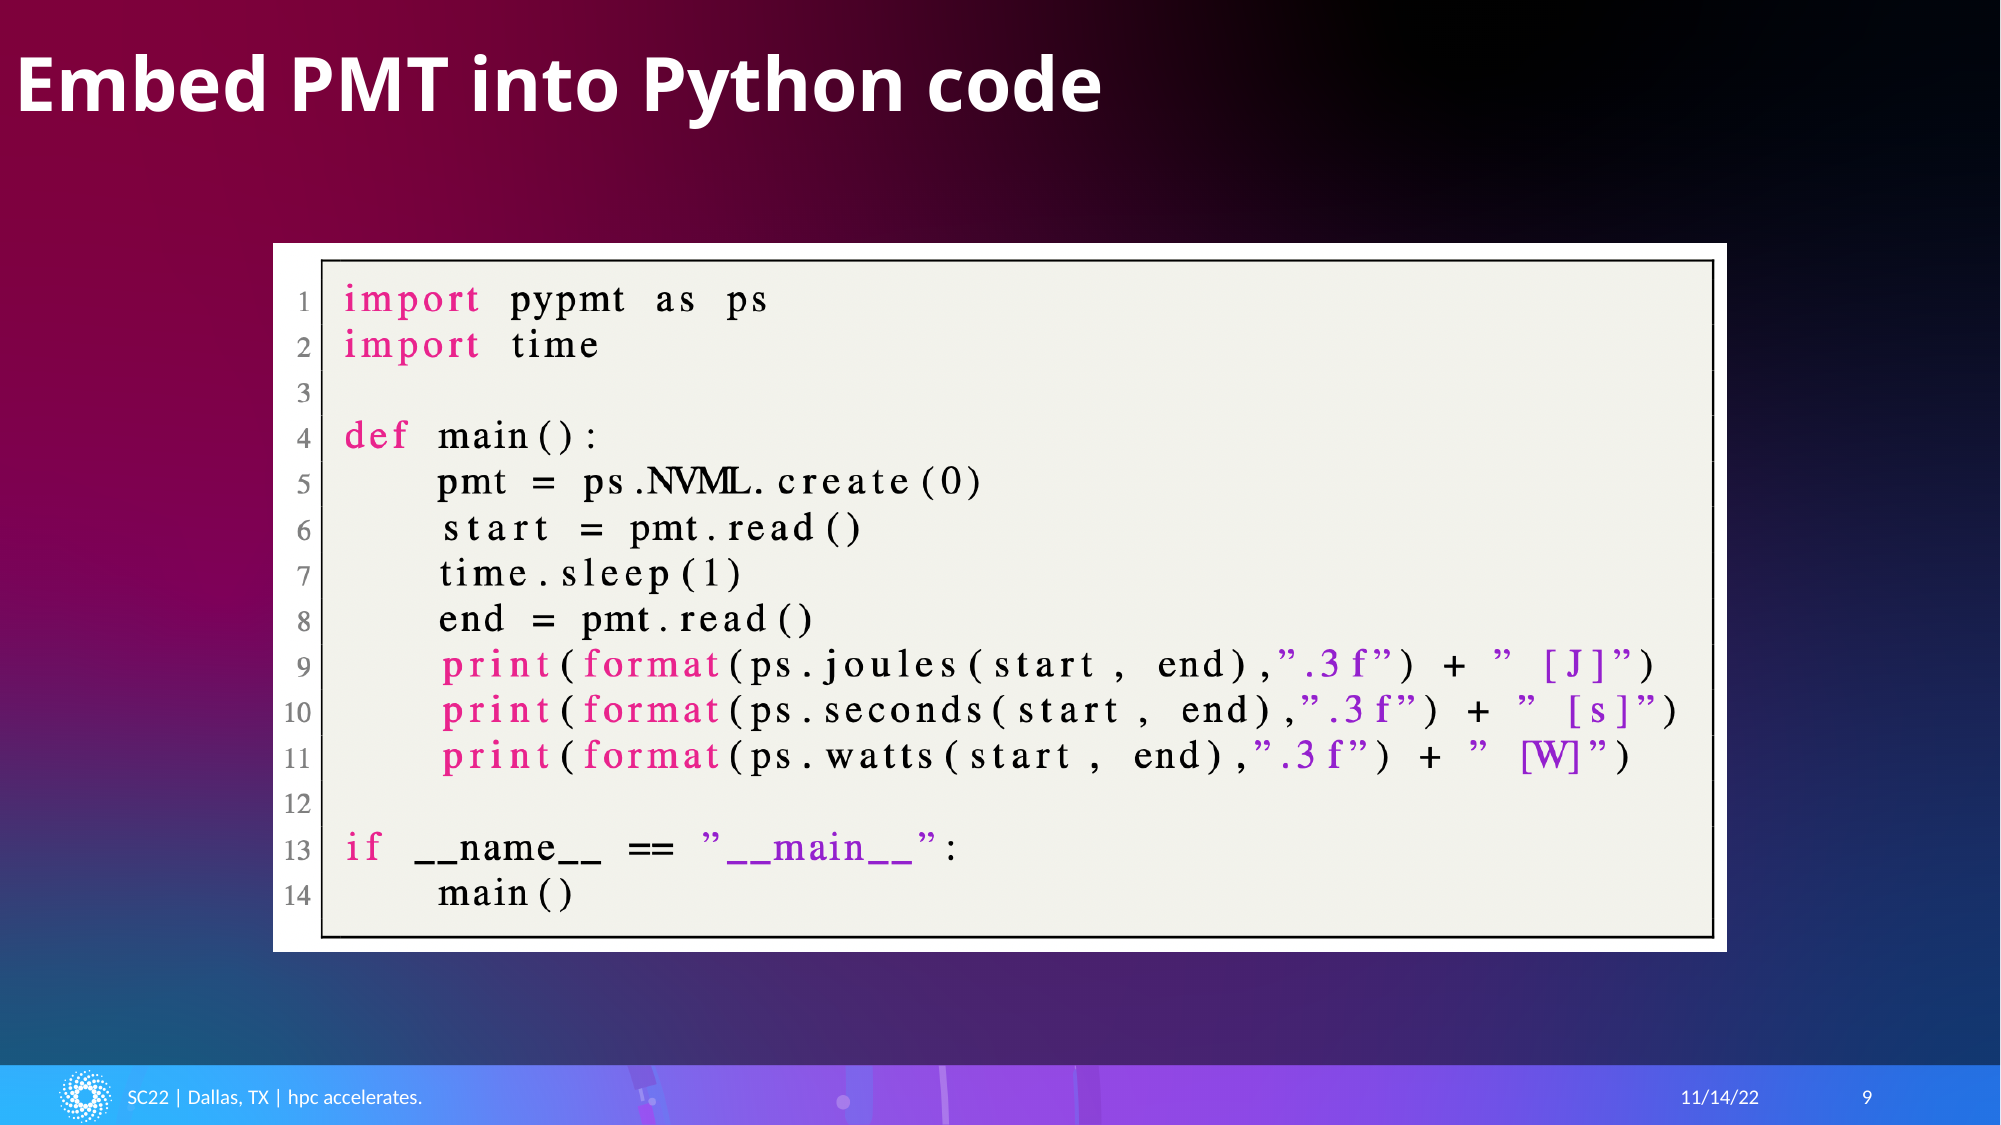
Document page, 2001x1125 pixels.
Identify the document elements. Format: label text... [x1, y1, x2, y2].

picture [0, 0, 2001, 1125]
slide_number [1511, 1070, 1775, 1124]
slide_number 9 [1797, 1070, 1888, 1124]
footer SC22 | Dallas, TX | hpc accelerates. [112, 1070, 1490, 1124]
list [273, 243, 1727, 953]
text_box Embed PMT into Python code [0, 0, 1662, 164]
